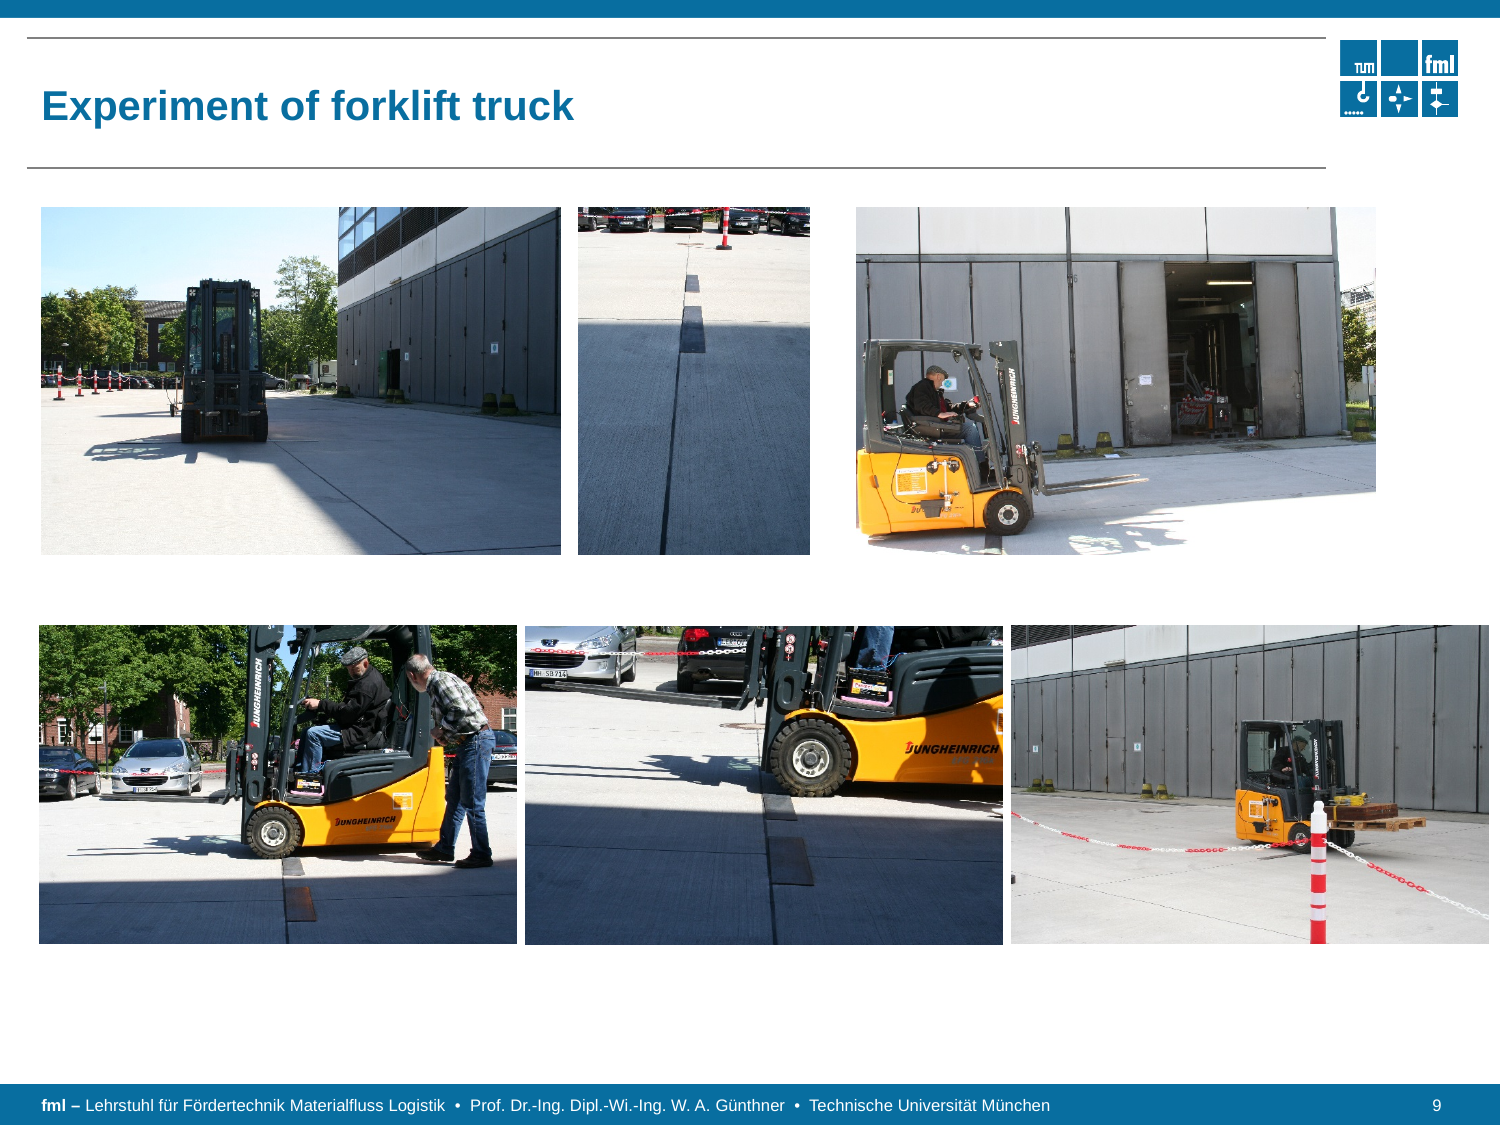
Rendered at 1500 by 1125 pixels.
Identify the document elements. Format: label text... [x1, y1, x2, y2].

picture [578, 207, 810, 555]
picture [856, 207, 1376, 555]
picture [1011, 625, 1489, 944]
picture [41, 207, 561, 555]
title Experiment of forklift truck [41, 38, 1319, 169]
picture [525, 626, 1003, 945]
picture [39, 625, 517, 944]
